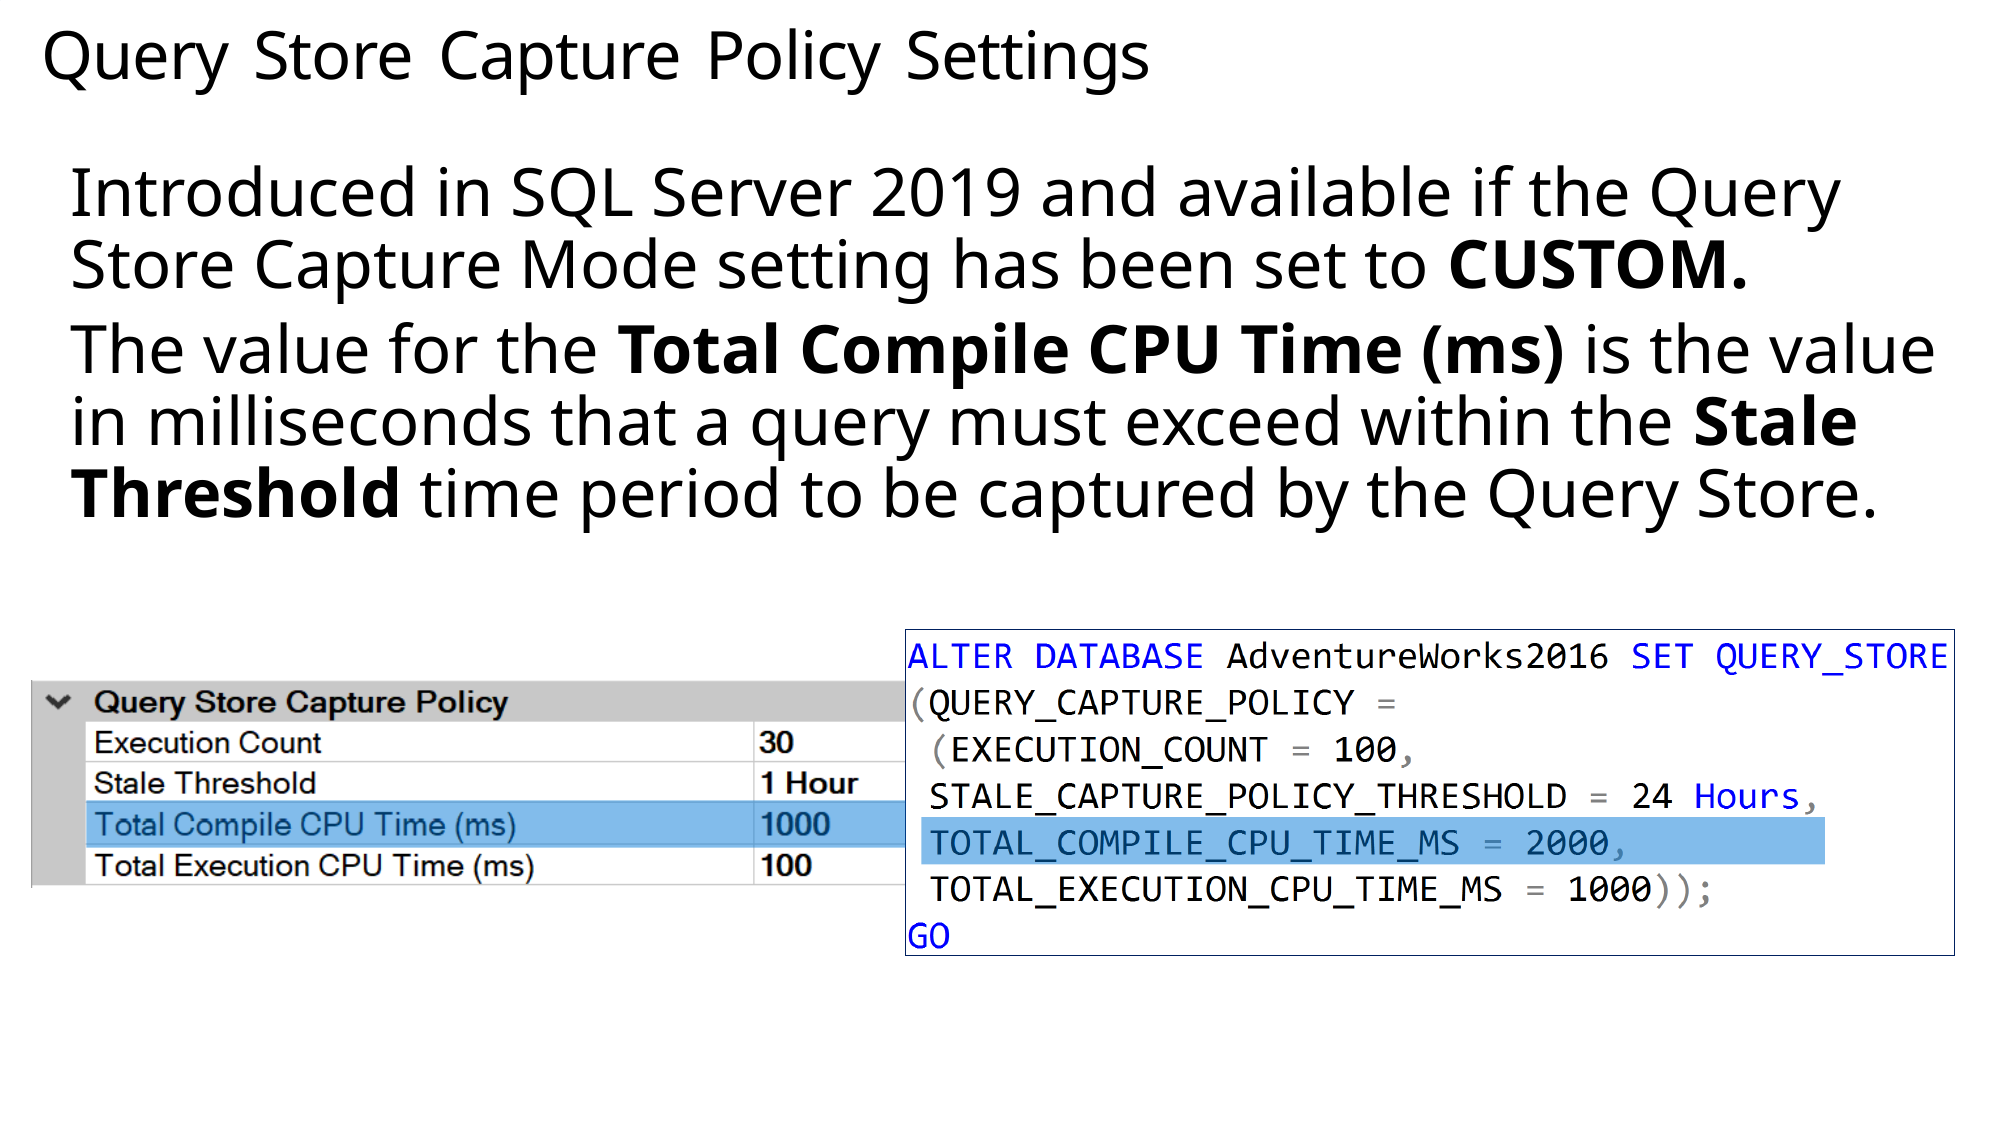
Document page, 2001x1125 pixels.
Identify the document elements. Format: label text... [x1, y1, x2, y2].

picture [31, 629, 1955, 956]
title Query Store Capture Policy Settings [41, 22, 1842, 100]
text_box Introduced in SQL Server 2019 and available if the Query Store Capture Mode setting has been set to CUSTOM. The value for the Total Compile CPU Time (ms) is the value in milliseconds that a query must exceed within the Stale Threshold time period to be captured by the Query Store. [56, 151, 1968, 546]
